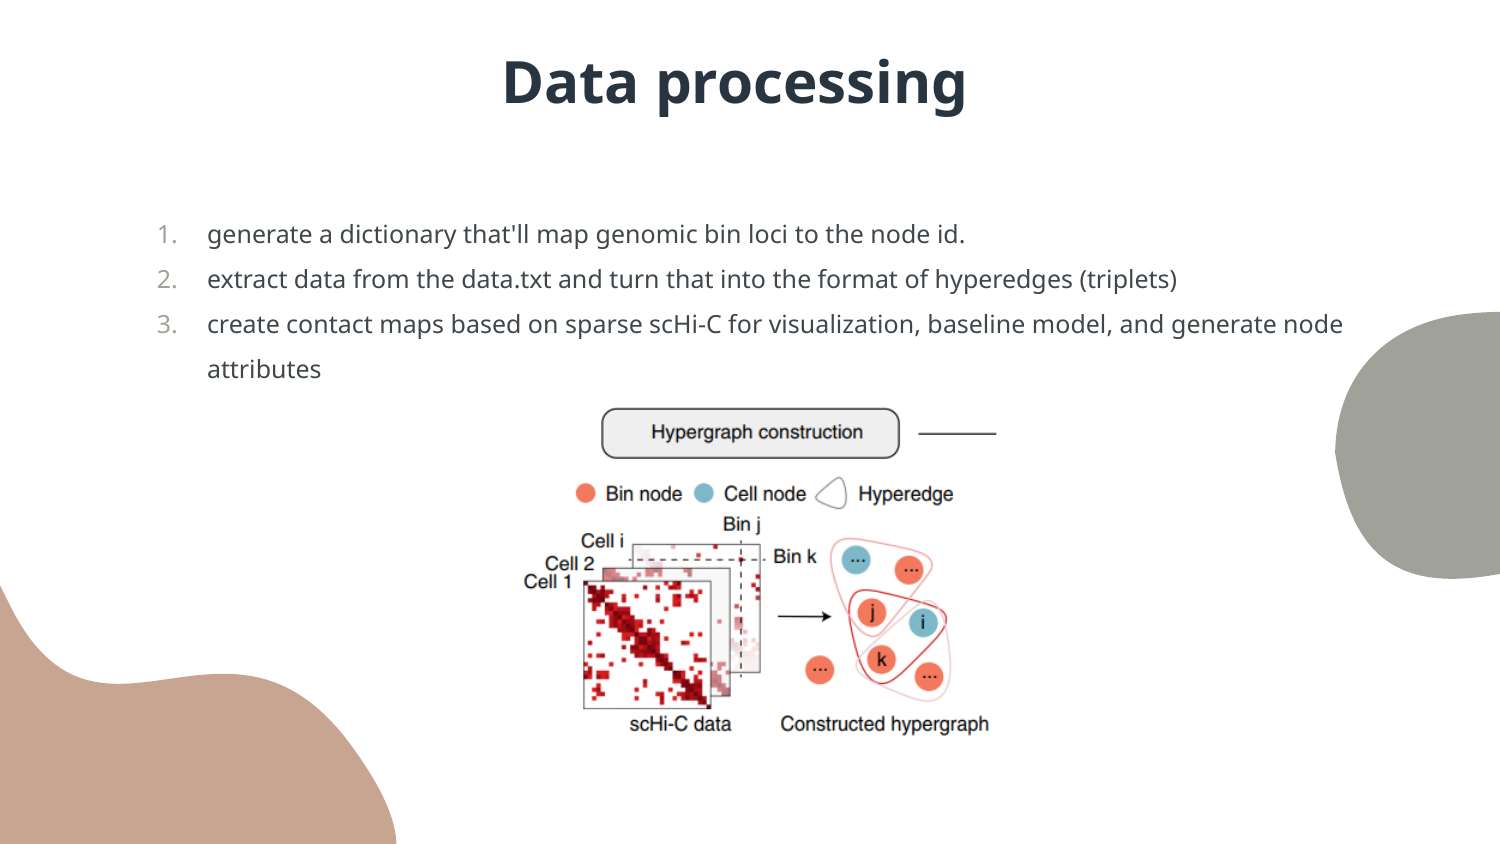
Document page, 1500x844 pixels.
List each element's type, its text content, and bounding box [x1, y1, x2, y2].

text_box Data processing [14, 4, 1456, 156]
picture [503, 399, 997, 750]
list generate a dictionary that'll map genomic bin loci to the node id. extract data from the data.txt and turn that into the format of hyperedges (triplets) create contact maps based on sparse scHi-C for visualization, baseline model, and generate node attributes [116, 189, 1383, 750]
